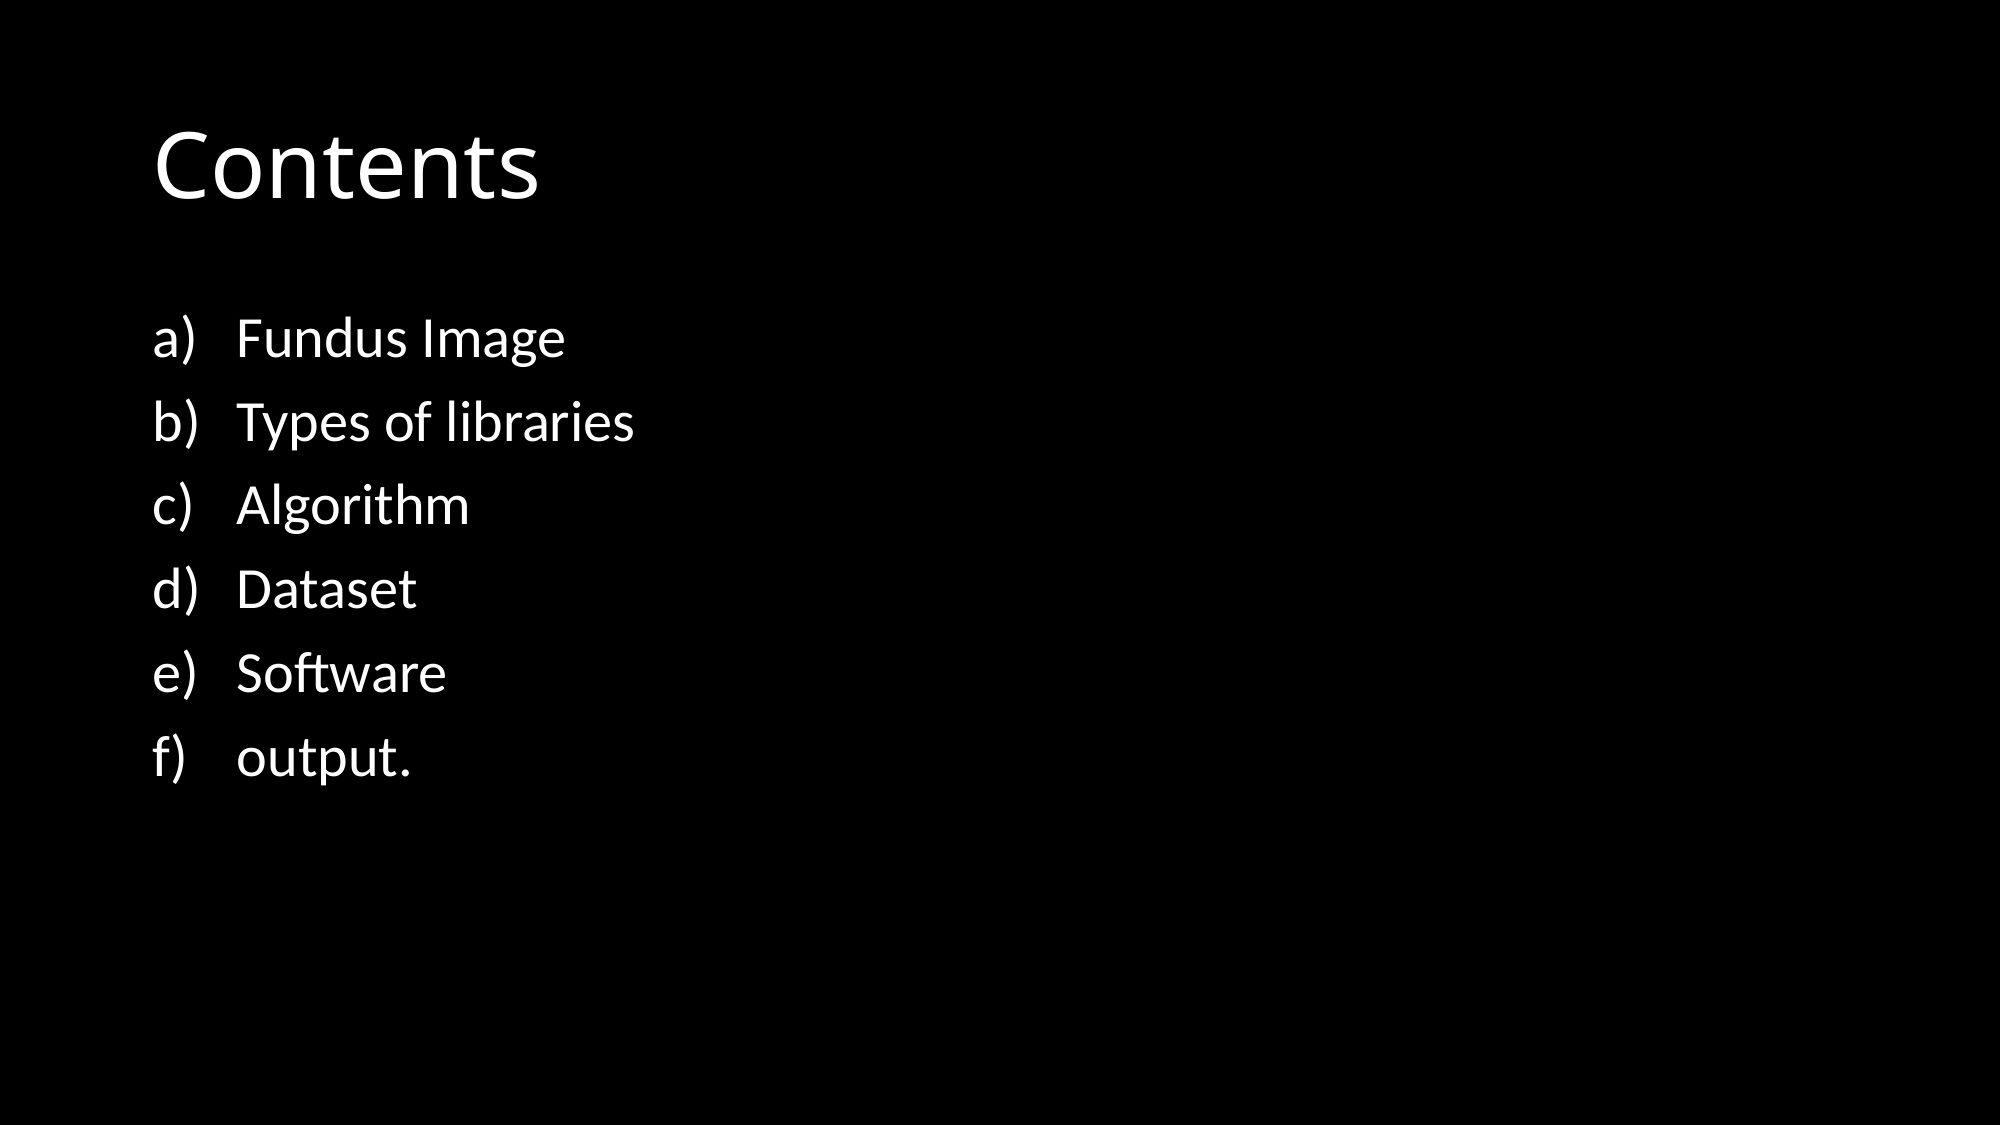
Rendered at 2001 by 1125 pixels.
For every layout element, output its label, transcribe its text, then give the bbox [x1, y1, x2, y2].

title Contents [137, 59, 1863, 278]
list Fundus Image Types of libraries Algorithm Dataset Software output. [137, 299, 1863, 1014]
